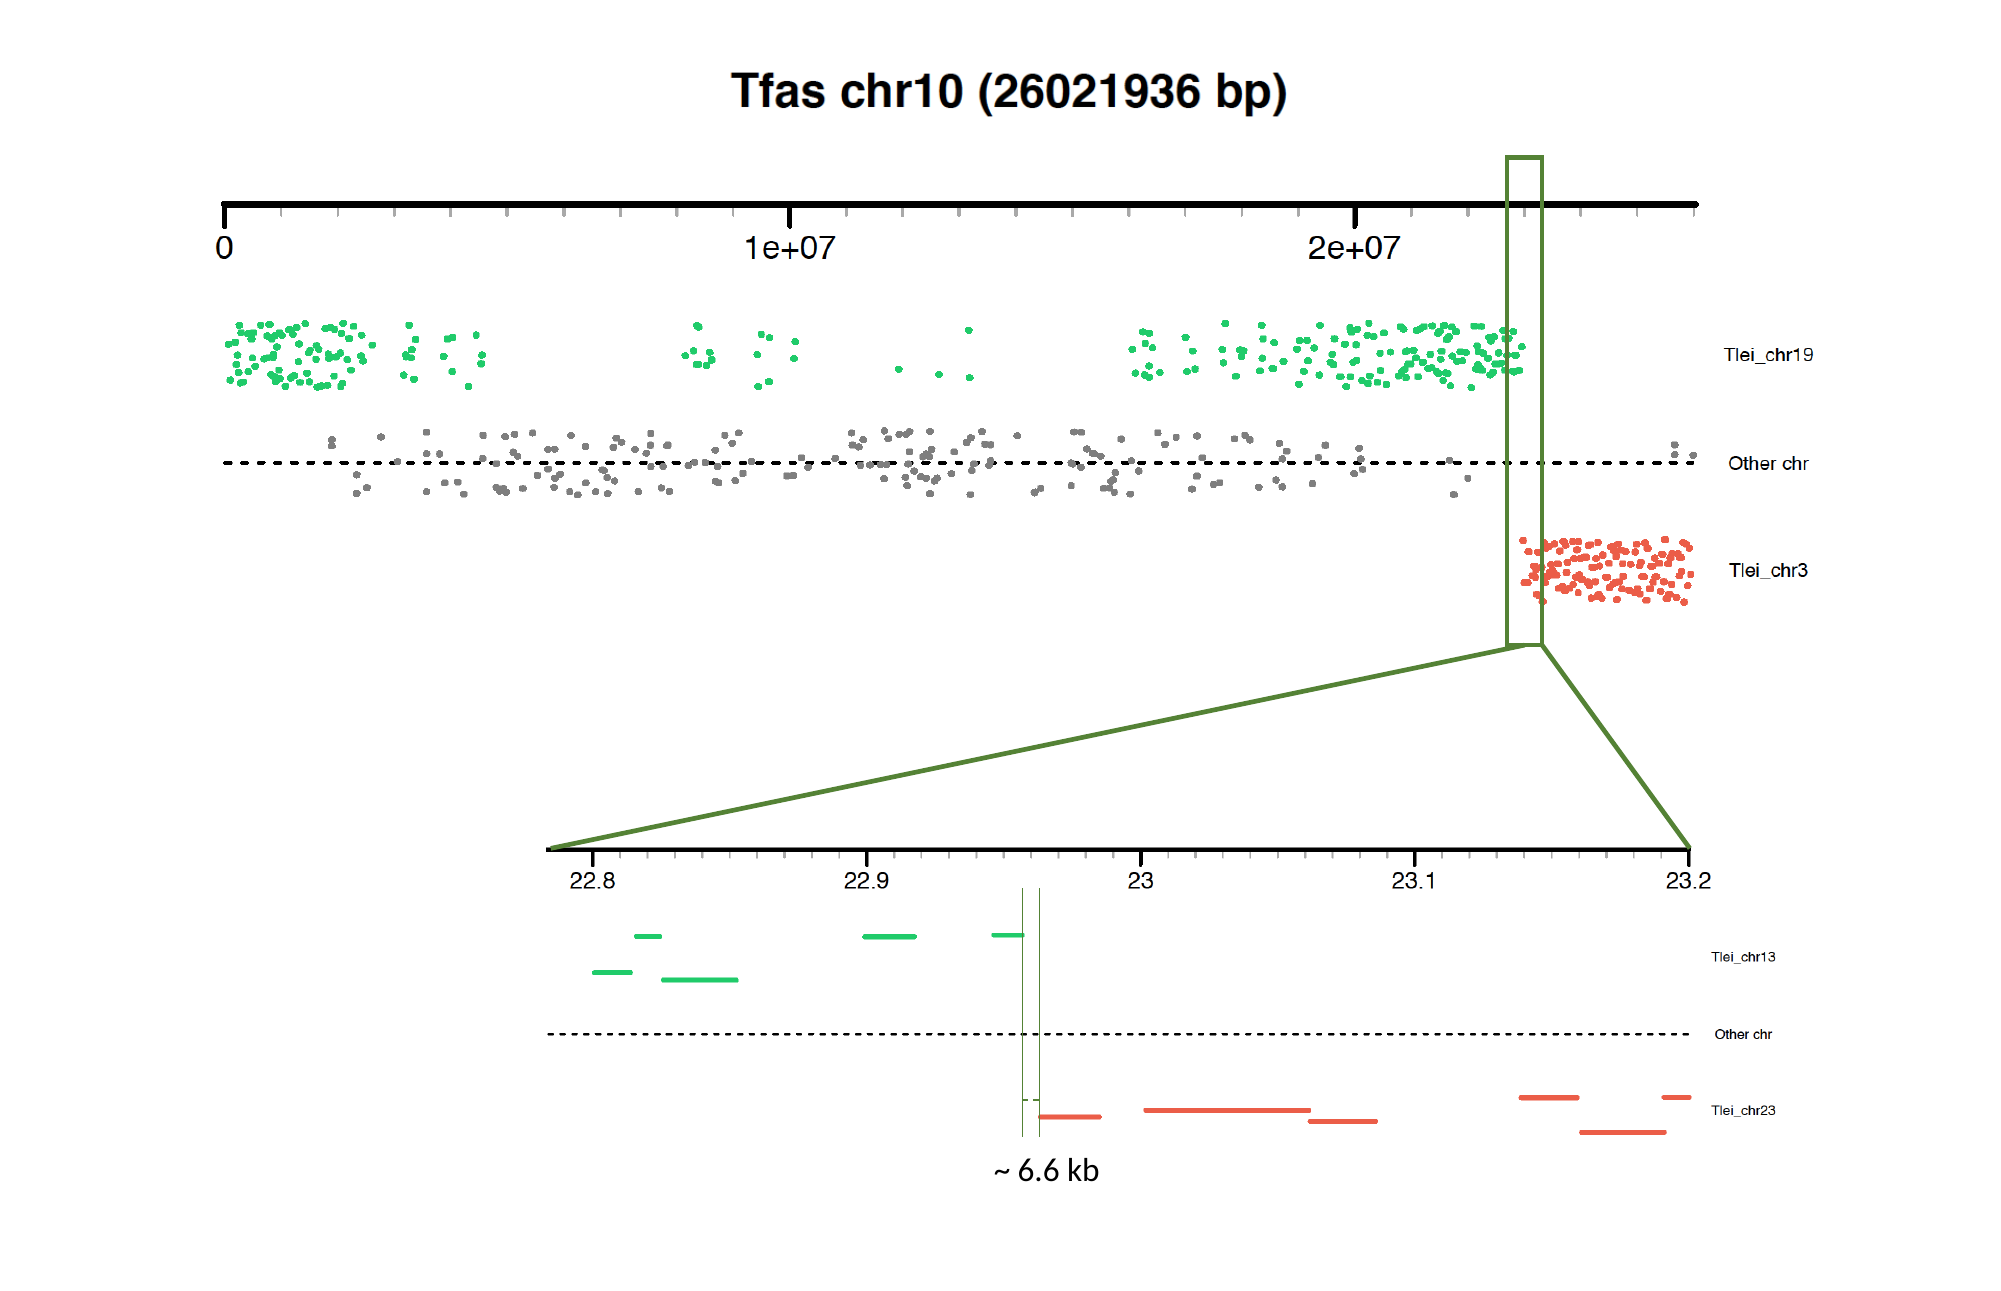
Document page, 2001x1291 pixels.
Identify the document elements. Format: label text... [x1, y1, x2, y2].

text_box [1506, 635, 1543, 646]
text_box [1542, 645, 1690, 849]
picture [158, 31, 1842, 635]
picture [522, 809, 1801, 1164]
text_box ~ 6.6 kb [978, 1164, 1115, 1196]
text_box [550, 645, 1525, 849]
